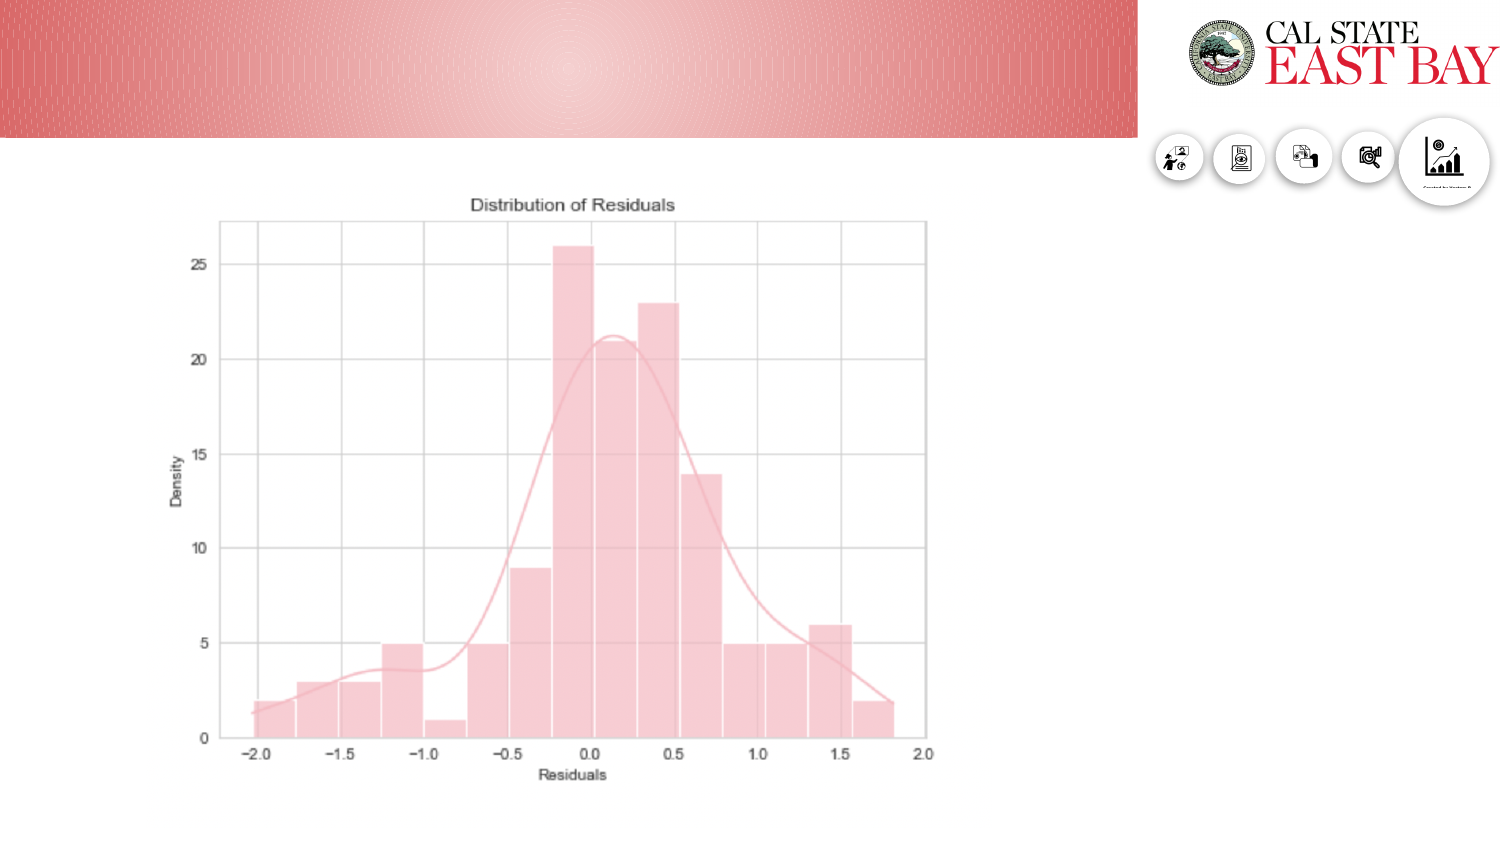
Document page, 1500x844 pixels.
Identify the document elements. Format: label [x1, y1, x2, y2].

picture [1288, 143, 1322, 176]
picture [1355, 145, 1386, 176]
picture [1222, 143, 1260, 181]
text_box [1398, 117, 1490, 206]
text_box [1341, 131, 1393, 183]
text_box [1155, 134, 1204, 181]
text_box [1275, 128, 1333, 184]
text_box [1260, 144, 1266, 174]
text_box [0, 0, 1138, 138]
text_box [1213, 134, 1259, 178]
picture [146, 183, 992, 828]
picture [1418, 135, 1471, 188]
picture [1162, 144, 1190, 172]
picture [1189, 0, 1500, 107]
